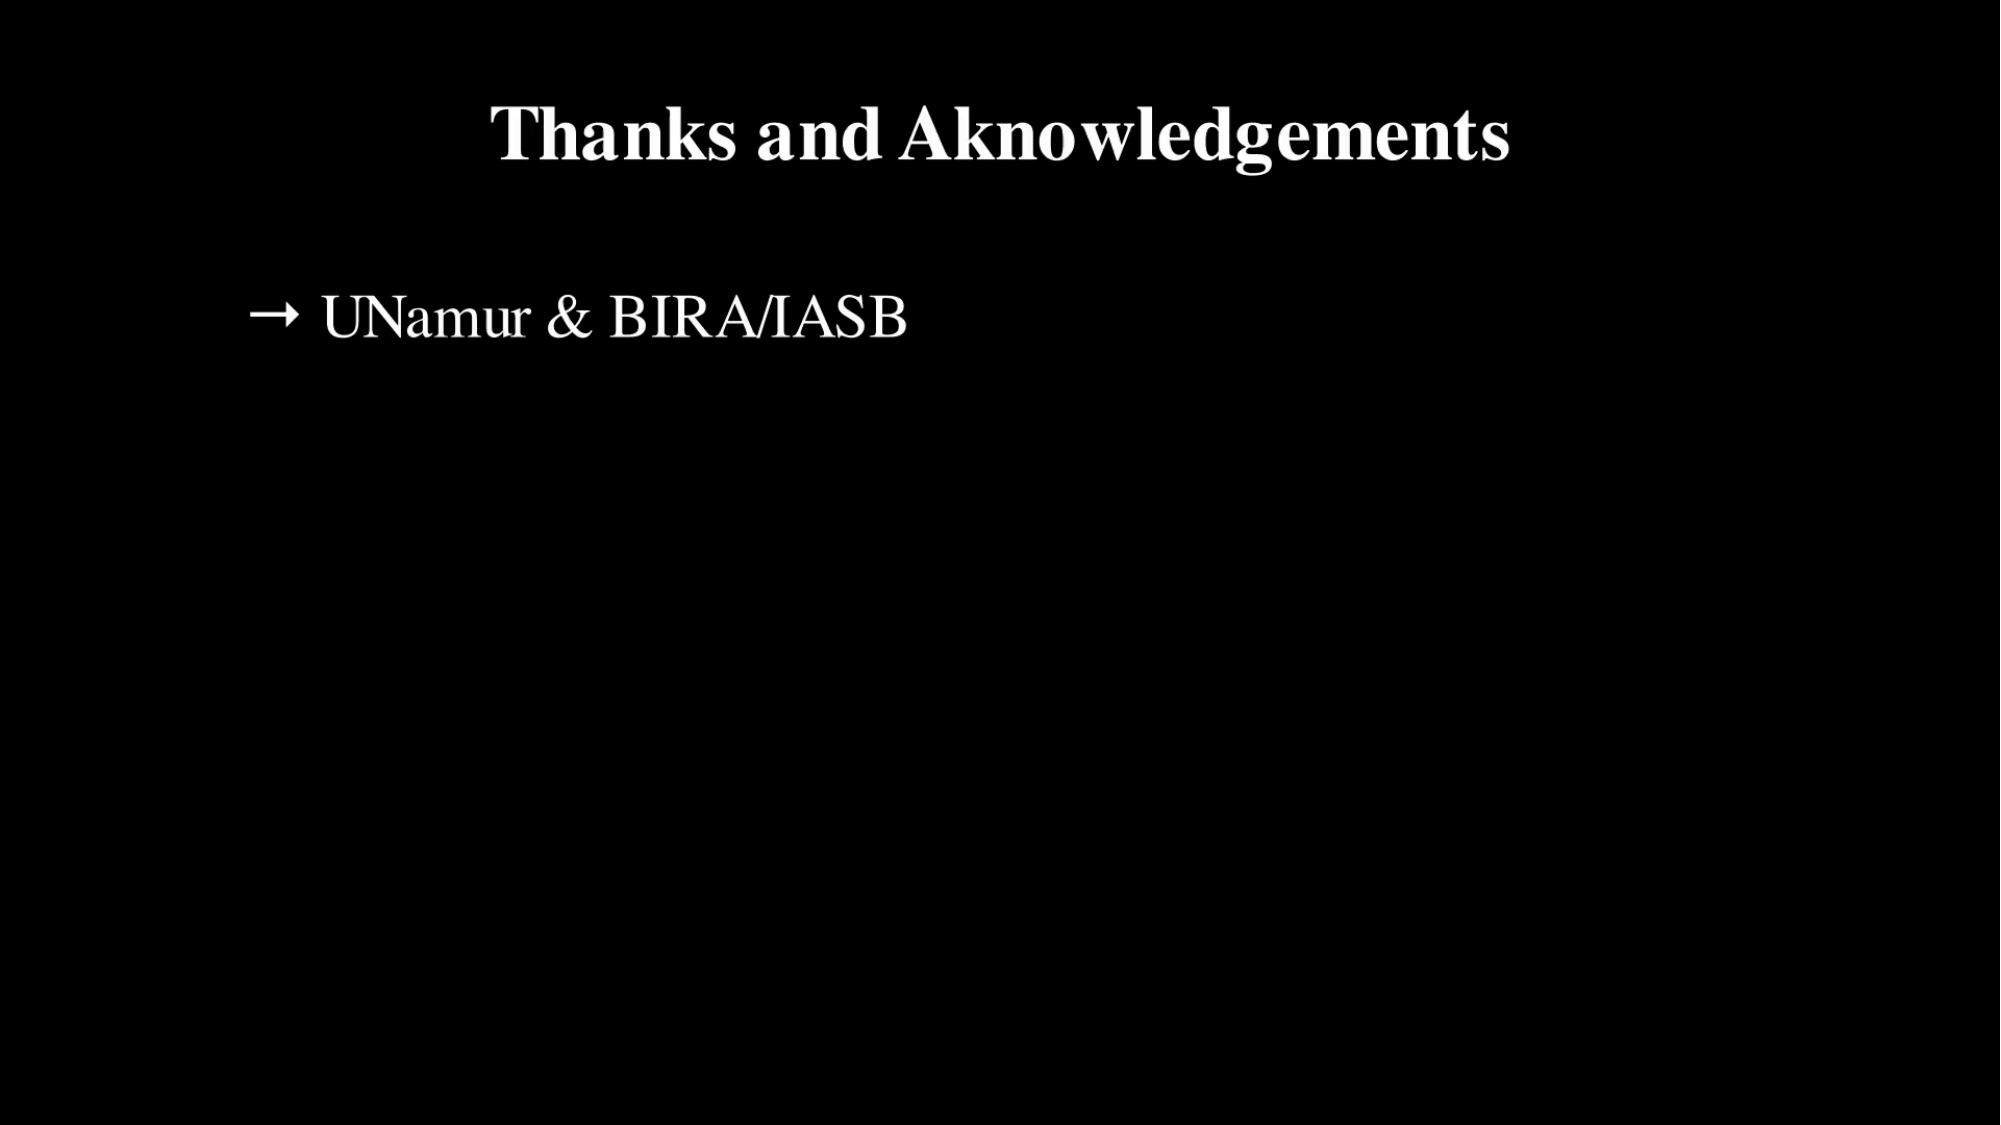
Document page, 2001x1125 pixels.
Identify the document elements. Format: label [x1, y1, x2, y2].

text_box [0, 0, 2000, 1125]
